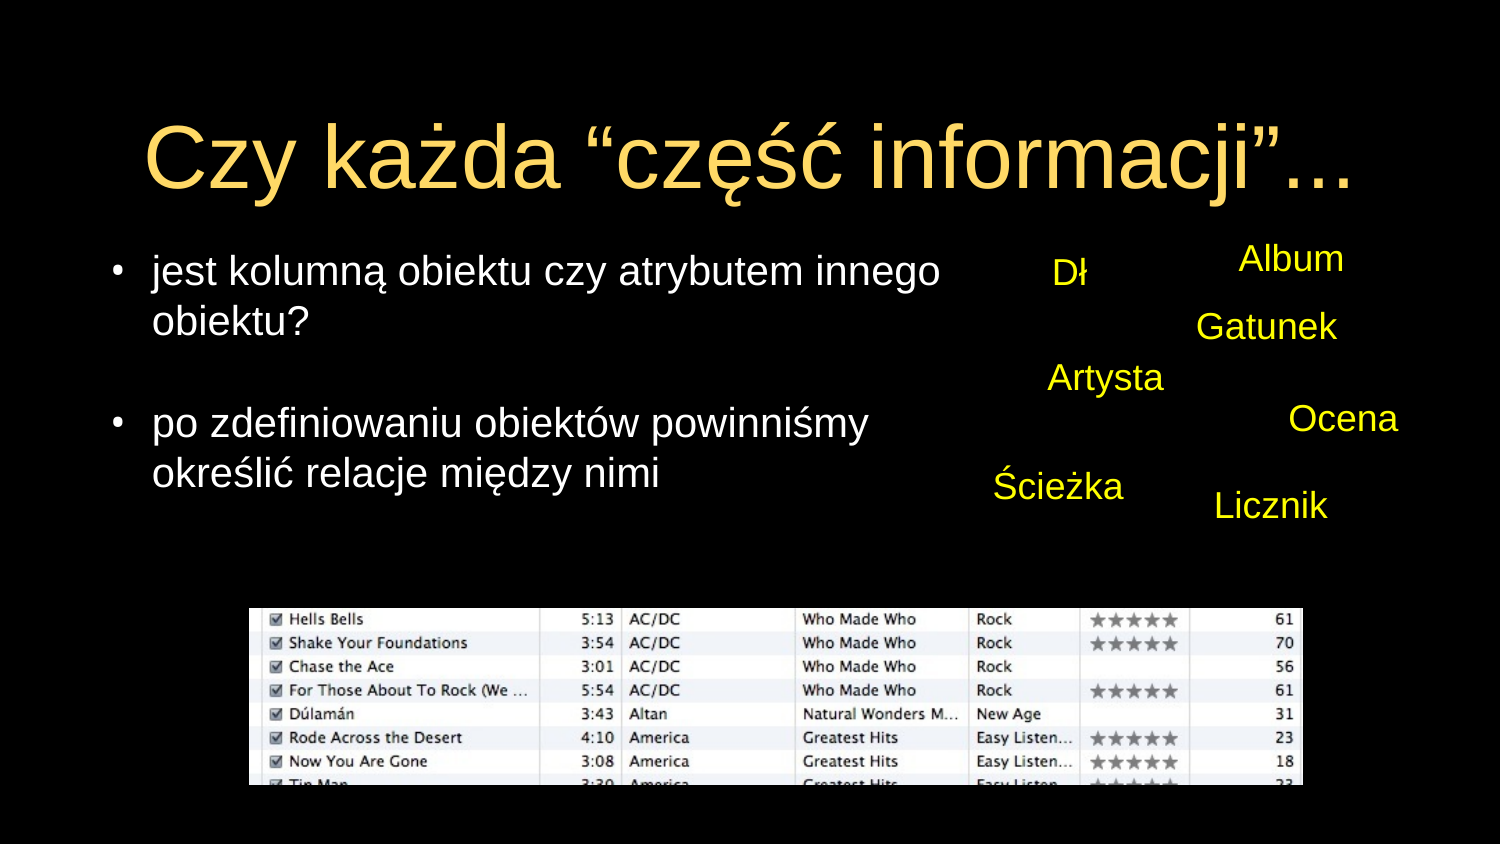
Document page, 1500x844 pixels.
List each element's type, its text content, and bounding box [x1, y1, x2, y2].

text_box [990, 230, 1400, 530]
picture [249, 608, 1303, 785]
list jest kolumną obiektu czy atrybutem innego obiektu? po zdefiniowaniu obiektów powinniśmy określić relacje między nimi [106, 240, 968, 767]
title Czy każda “część informacji”... [106, 71, 1393, 235]
